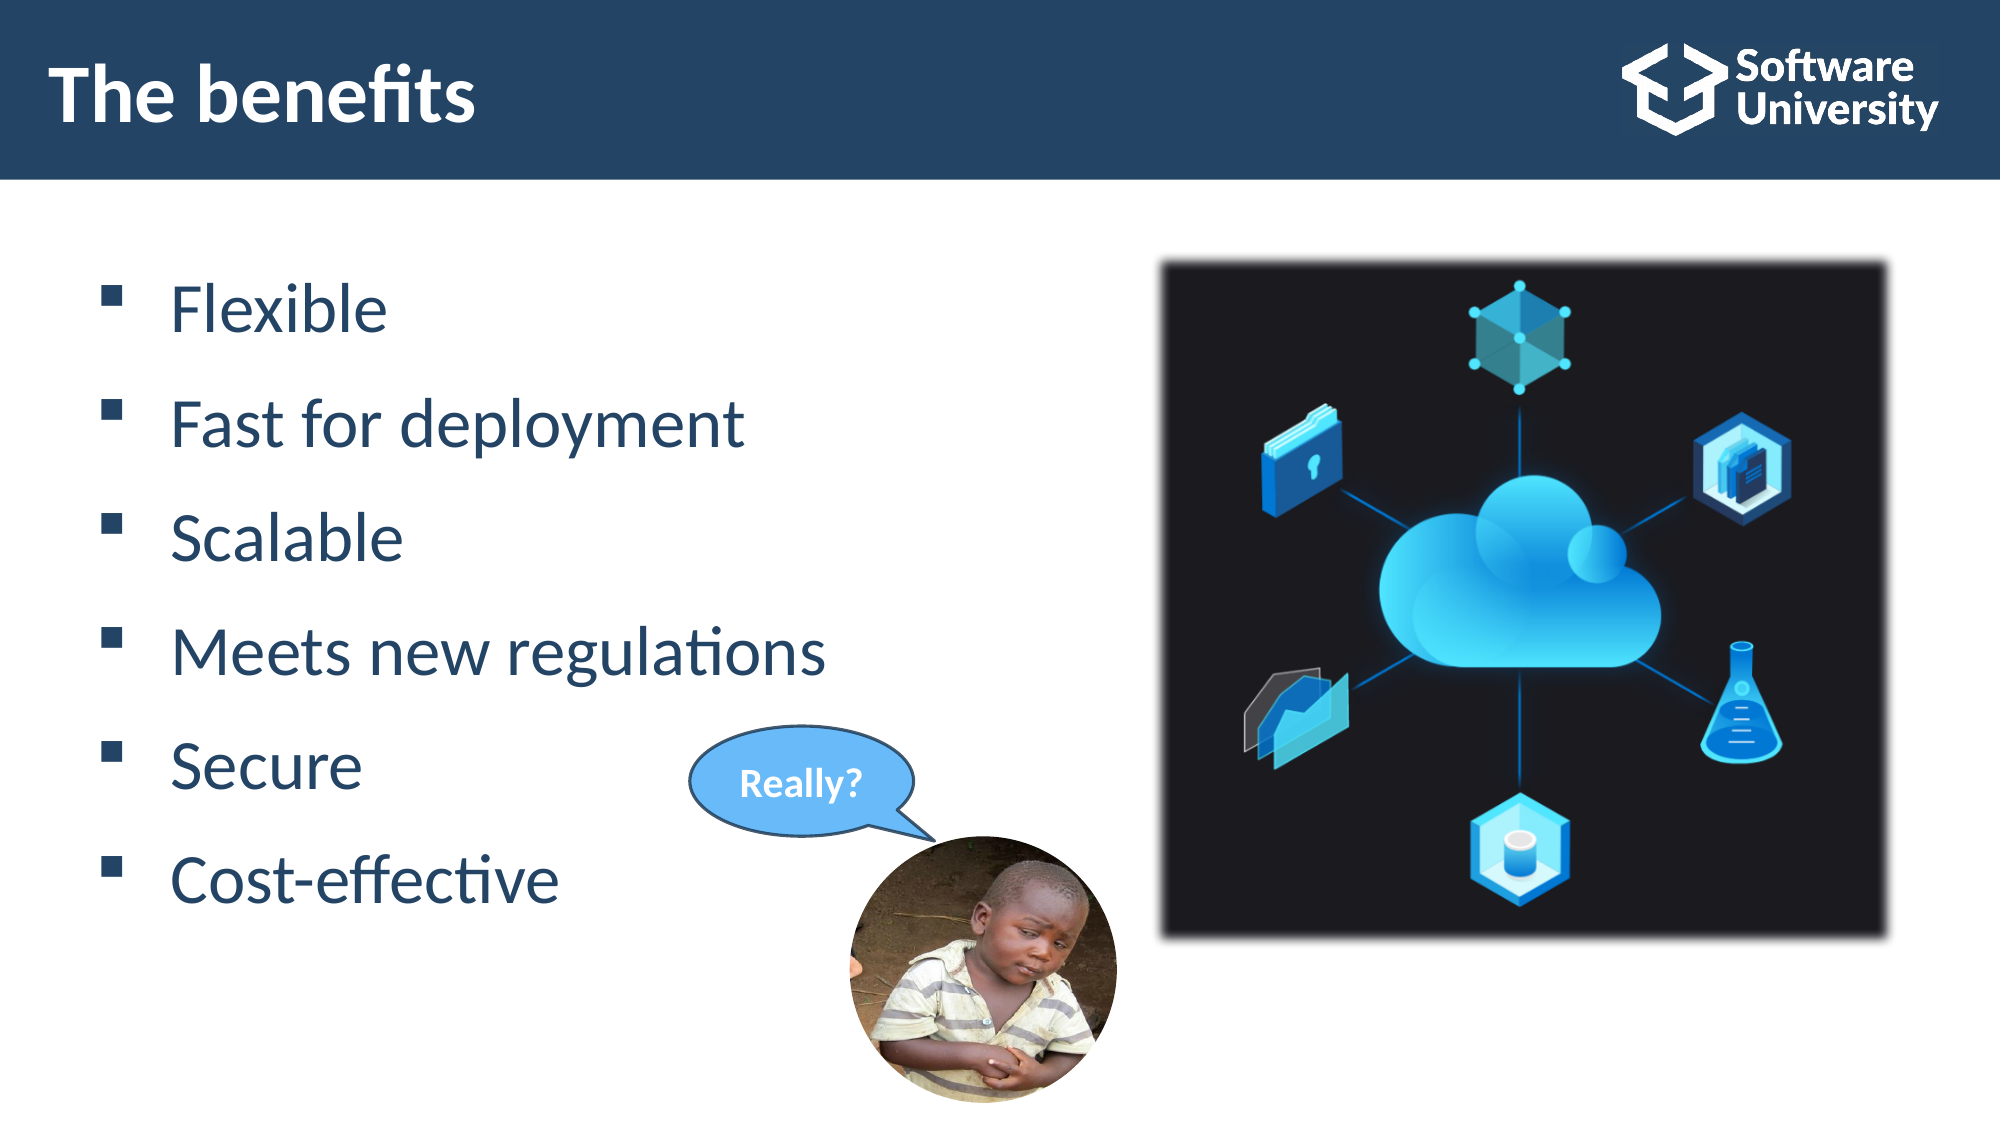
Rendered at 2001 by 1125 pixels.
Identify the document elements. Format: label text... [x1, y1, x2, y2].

picture [1622, 43, 1939, 136]
picture [849, 836, 1118, 1104]
list Flexible Fast for deployment Scalable Meets new regulations Secure Cost-effective [77, 252, 939, 982]
text_box Really? [687, 723, 930, 839]
picture [1151, 251, 1897, 949]
title The benefits [31, 16, 1591, 162]
